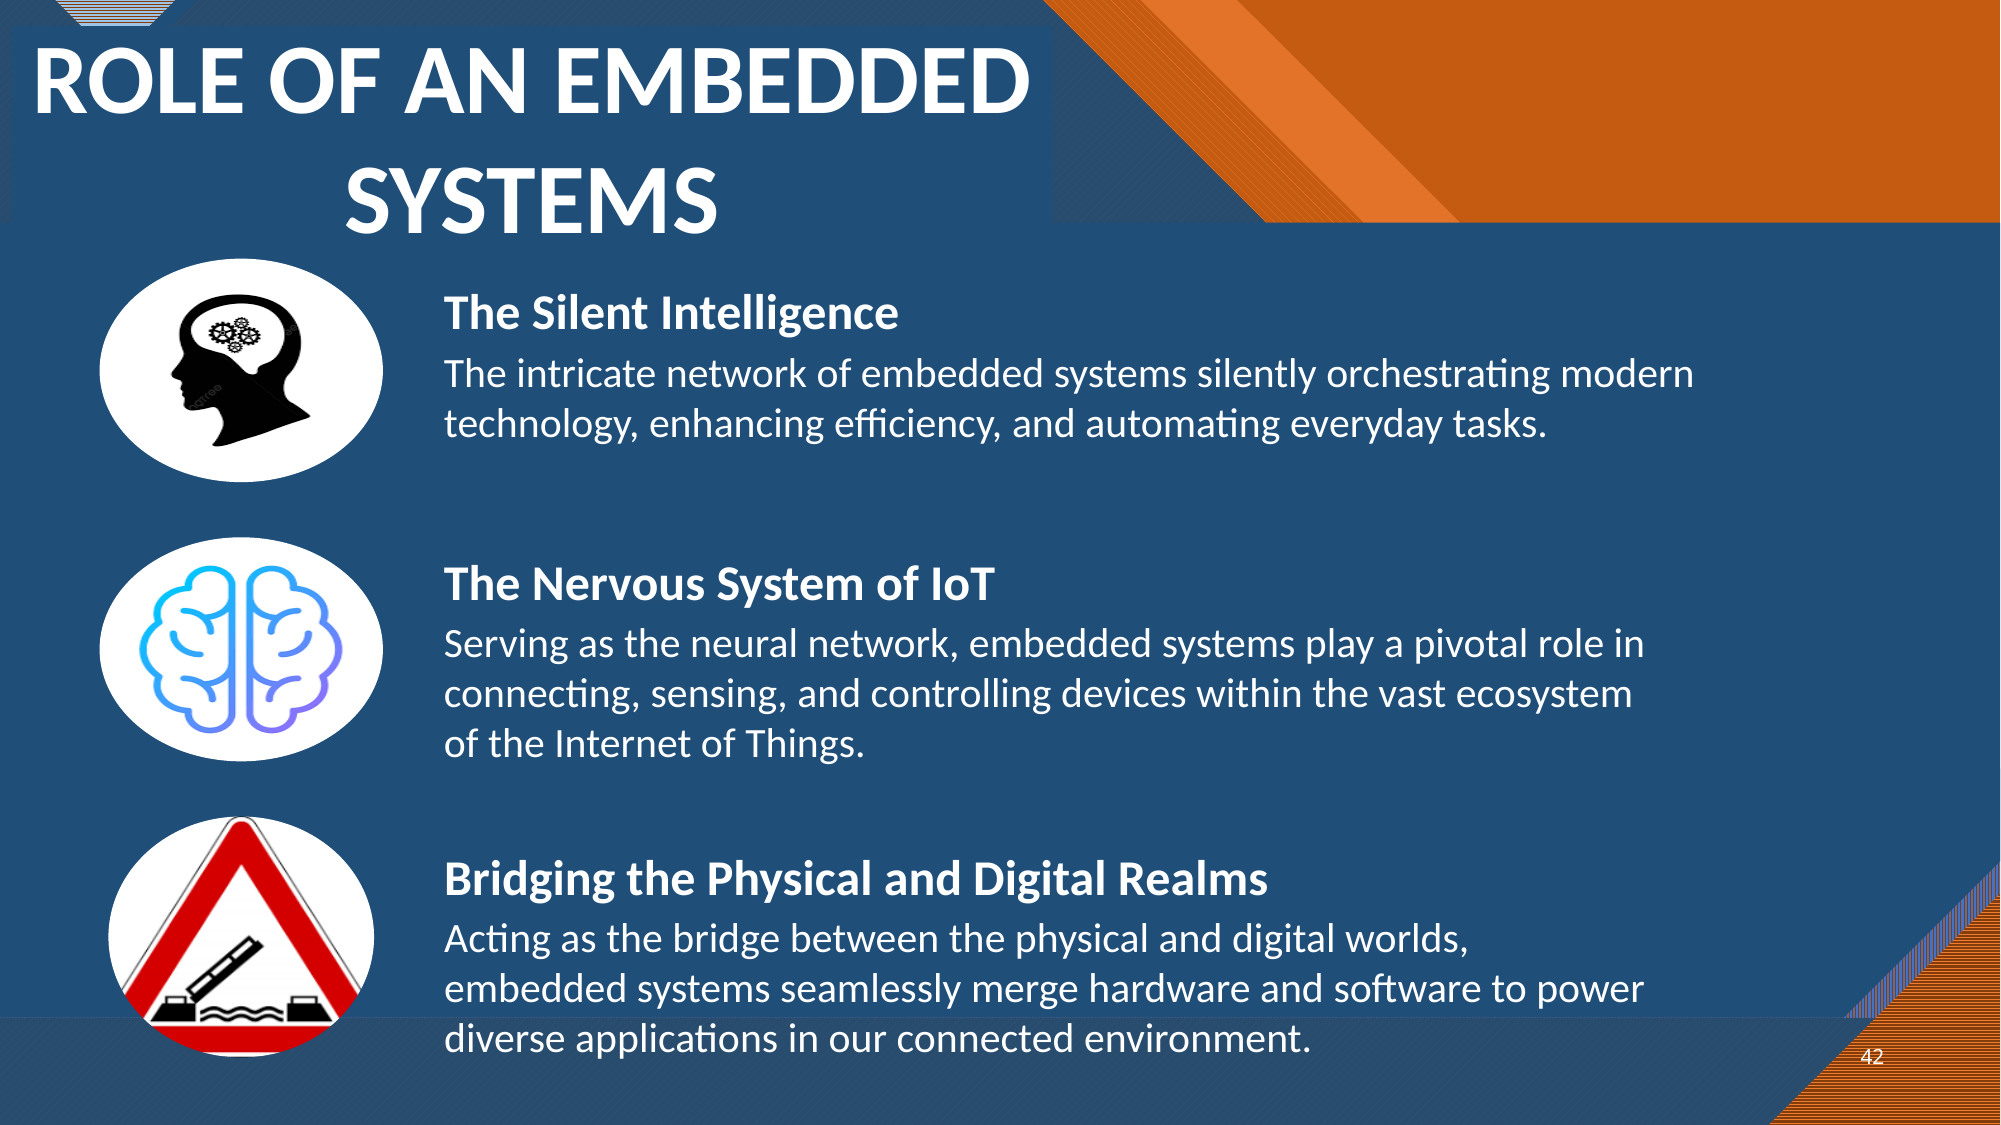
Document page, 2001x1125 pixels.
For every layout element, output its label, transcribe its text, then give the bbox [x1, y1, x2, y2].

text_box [424, 848, 1682, 1073]
text_box [99, 537, 383, 762]
text_box [108, 816, 375, 1058]
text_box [423, 283, 1830, 457]
text_box [99, 258, 383, 483]
text_box ROLE OF AN EMBEDDED SYSTEMS [12, 26, 1053, 242]
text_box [423, 553, 1670, 778]
